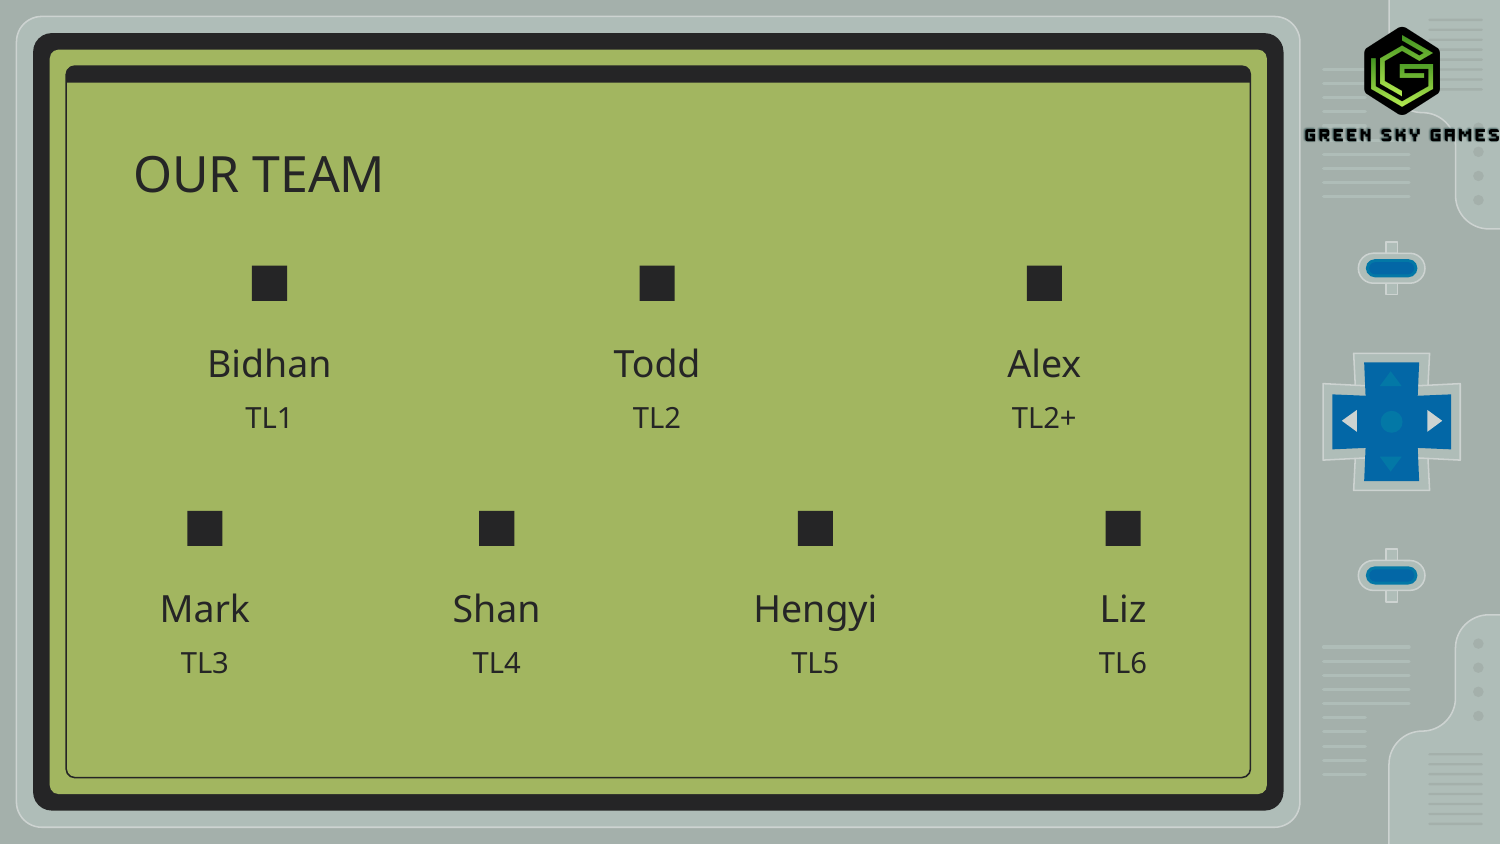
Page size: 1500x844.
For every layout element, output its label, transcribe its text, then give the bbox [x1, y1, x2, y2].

text_box [251, 265, 288, 301]
subtitle Todd [505, 313, 809, 384]
text_box [1105, 510, 1141, 546]
subtitle Alex [893, 313, 1196, 384]
subtitle TL5 [664, 629, 967, 730]
title OUR TEAM [118, 127, 1196, 203]
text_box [1358, 548, 1426, 603]
picture [1285, 0, 1500, 184]
subtitle Hengyi [664, 558, 967, 629]
text_box TL6 [971, 629, 1275, 730]
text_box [1358, 241, 1426, 295]
text_box Liz [971, 558, 1275, 629]
text_box [639, 265, 675, 301]
text_box [1026, 265, 1062, 301]
subtitle Shan [357, 558, 649, 629]
subtitle Bidhan [118, 313, 421, 384]
subtitle TL2+ [893, 384, 1196, 485]
text_box [479, 510, 515, 546]
subtitle TL3 [53, 646, 345, 730]
subtitle TL1 [118, 384, 421, 485]
text_box [797, 510, 833, 546]
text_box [1322, 353, 1461, 491]
subtitle TL2 [505, 384, 809, 485]
text_box [187, 510, 223, 546]
subtitle TL4 [345, 629, 649, 730]
subtitle Mark [53, 558, 357, 646]
